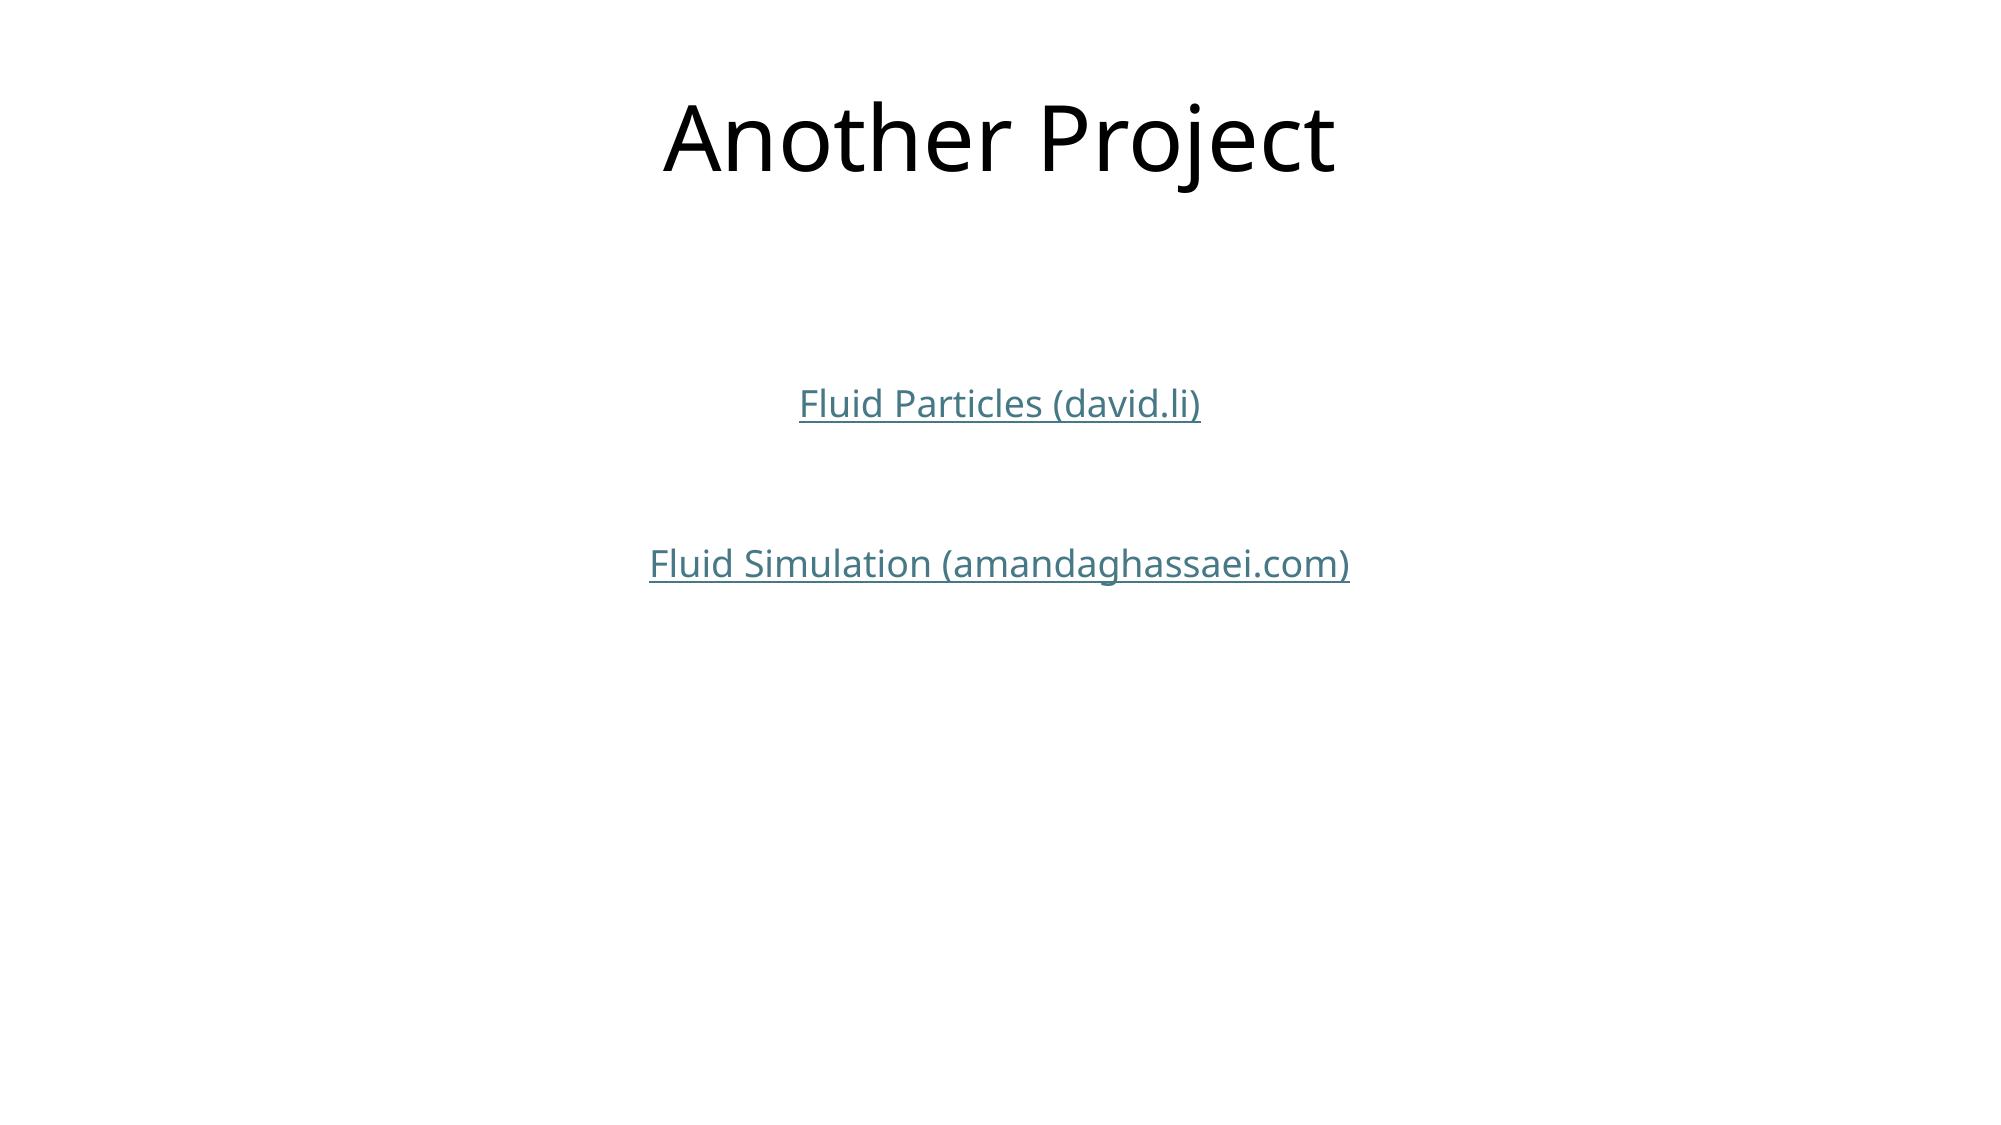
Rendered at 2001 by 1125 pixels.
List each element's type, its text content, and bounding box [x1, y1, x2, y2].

text_box Fluid Simulation (amandaghassaei.com) [499, 532, 1500, 599]
title Another Project [137, 40, 1863, 244]
text_box Fluid Particles (david.li) [500, 372, 1500, 439]
